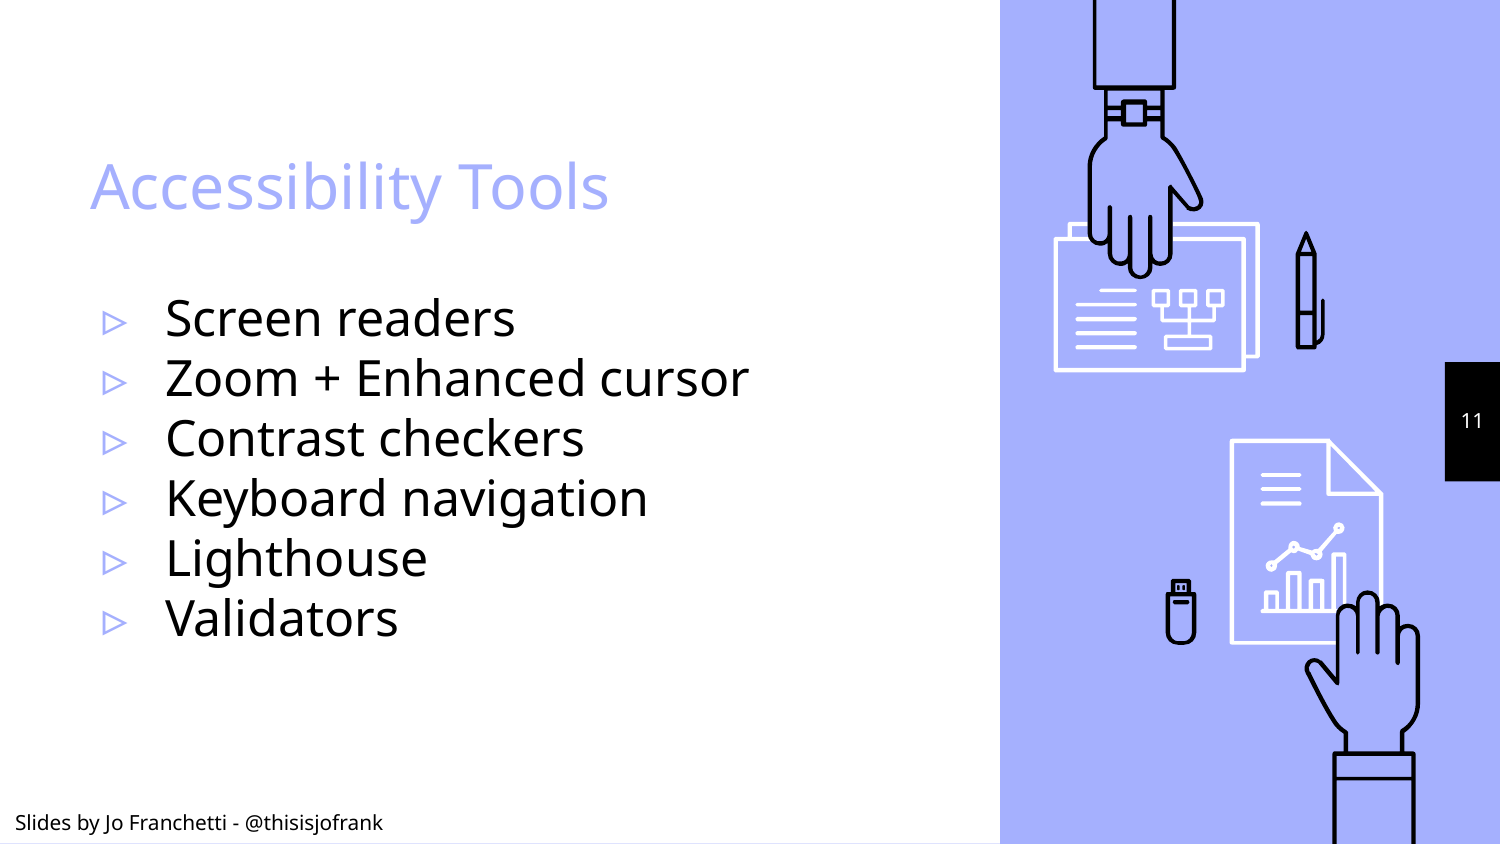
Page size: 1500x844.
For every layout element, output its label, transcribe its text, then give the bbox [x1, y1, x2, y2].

list Screen readers Zoom + Enhanced cursor Contrast checkers Keyboard navigation Lighthouse Validators [75, 271, 918, 794]
title Accessibility Tools [75, 96, 918, 237]
slide_number 11 [1444, 362, 1500, 482]
